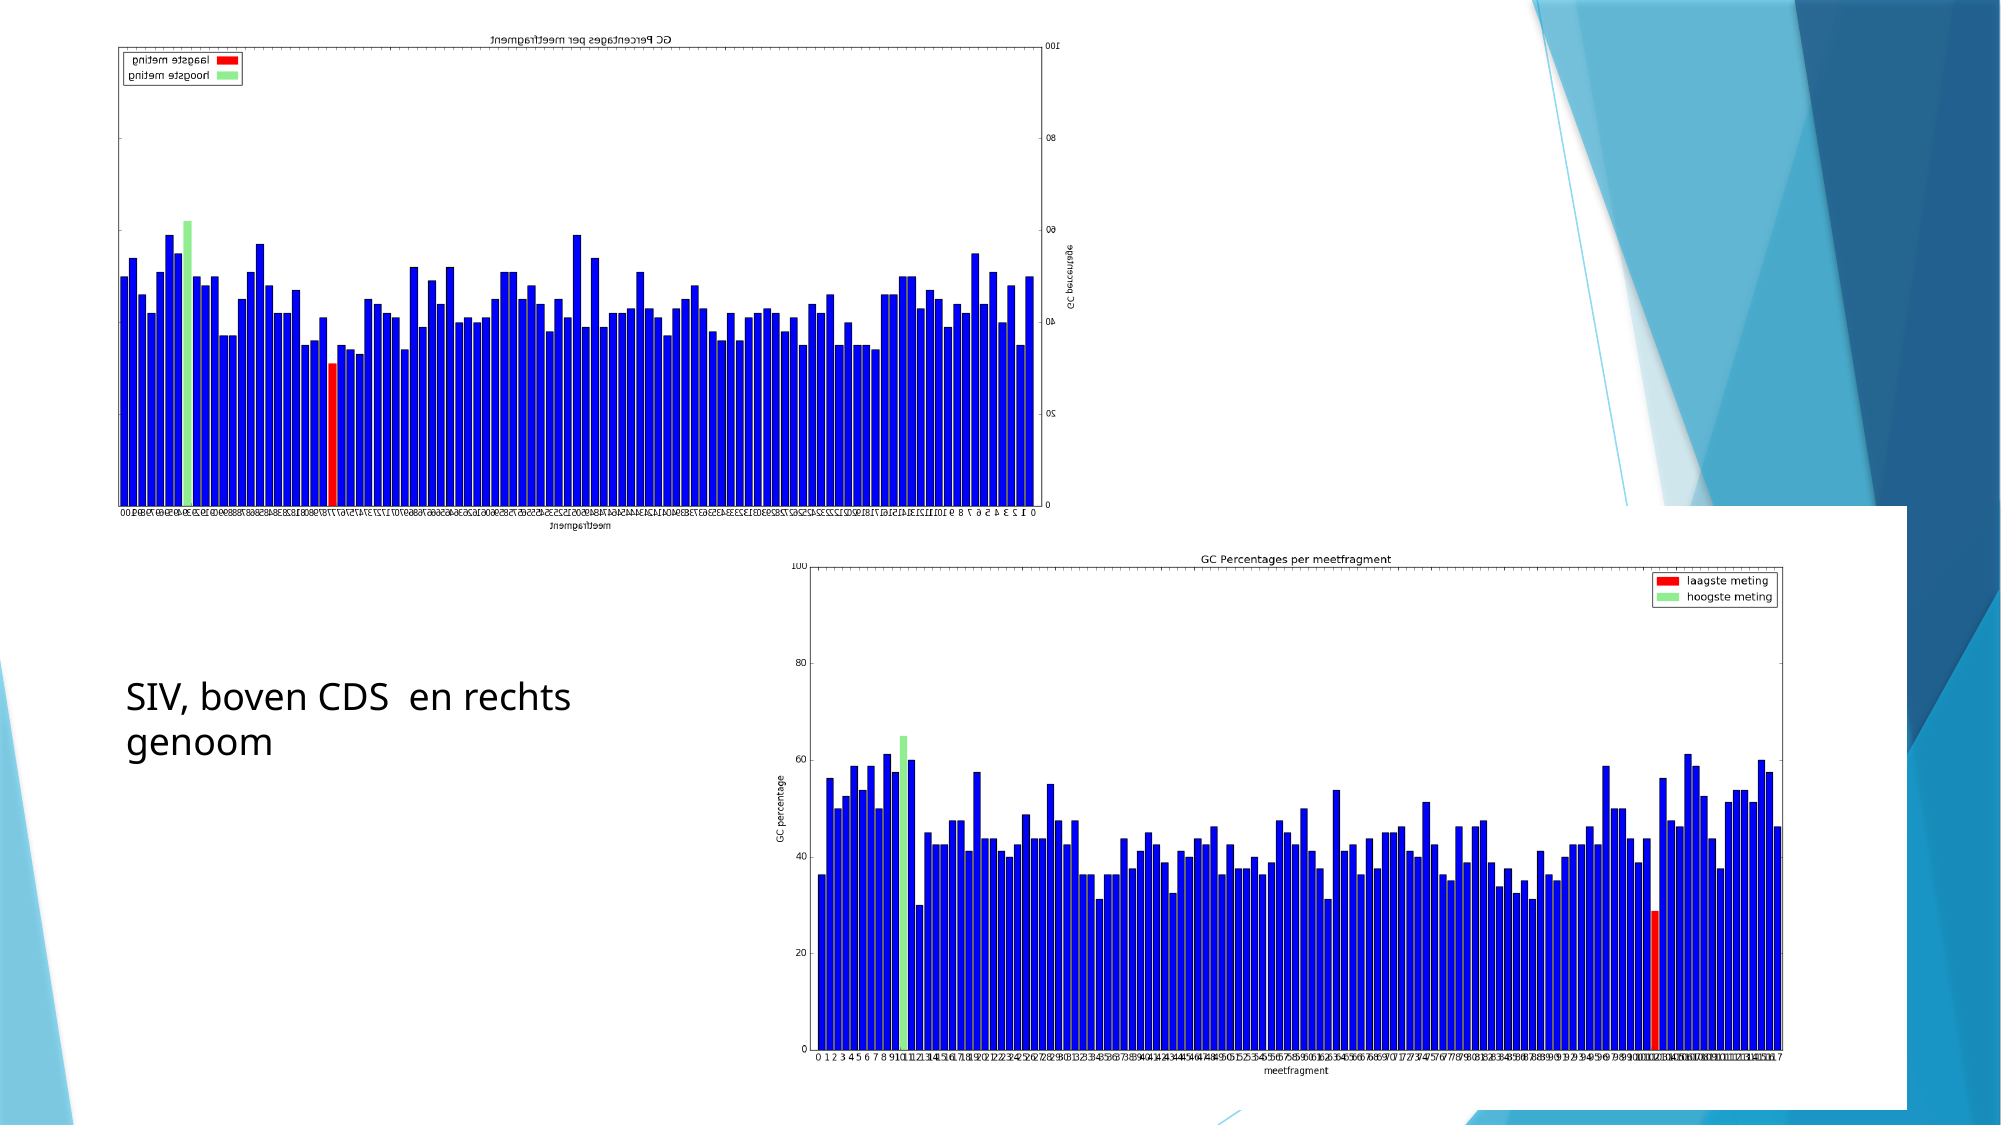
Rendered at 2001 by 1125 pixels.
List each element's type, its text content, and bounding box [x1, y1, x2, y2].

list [0, 0, 1191, 563]
picture [652, 506, 1907, 1111]
text_box SIV, boven CDS en rechts genoom [111, 665, 604, 816]
